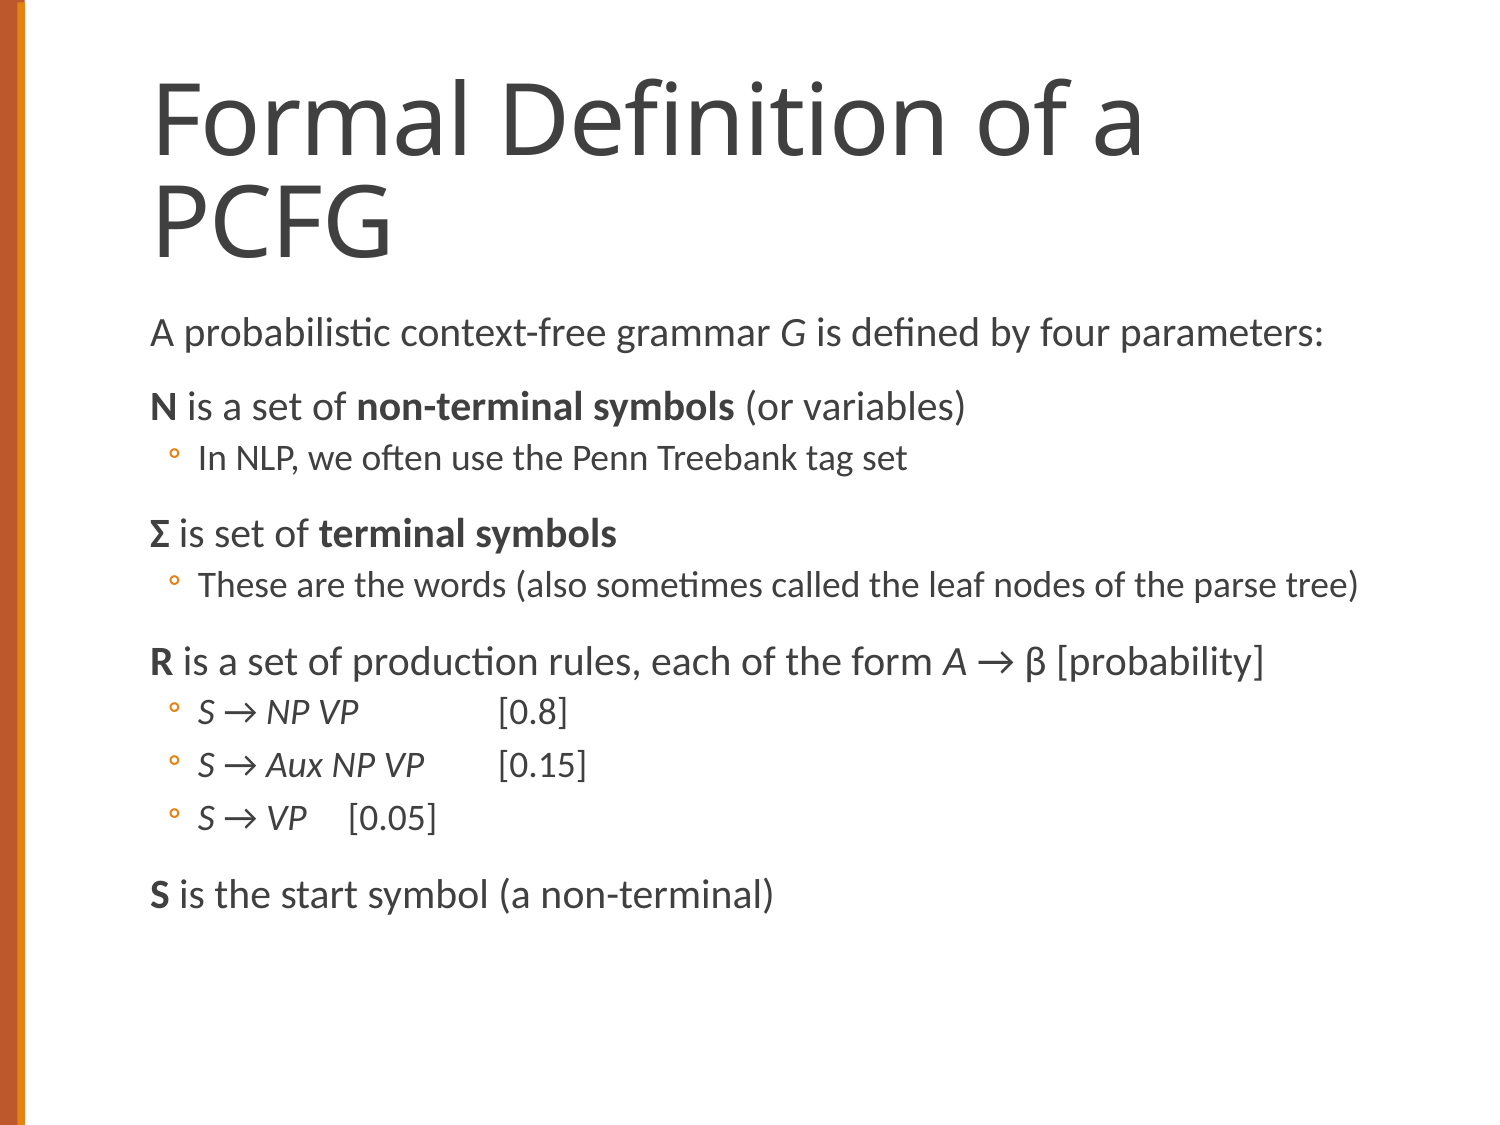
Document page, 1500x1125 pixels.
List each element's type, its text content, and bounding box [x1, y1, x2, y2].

list A probabilistic context-free grammar G is defined by four parameters: N is a set of non-terminal symbols (or variables) In NLP, we often use the Penn Treebank tag set Σ is set of terminal symbols These are the words (also sometimes called the leaf nodes of the parse tree) R is a set of production rules, each of the form A → β [probability] S → NP VP [0.8] S → Aux NP VP [0.15] S → VP [0.05] S is the start symbol (a non-terminal) [135, 302, 1373, 963]
title Formal Definition of a PCFG [135, 47, 1373, 285]
